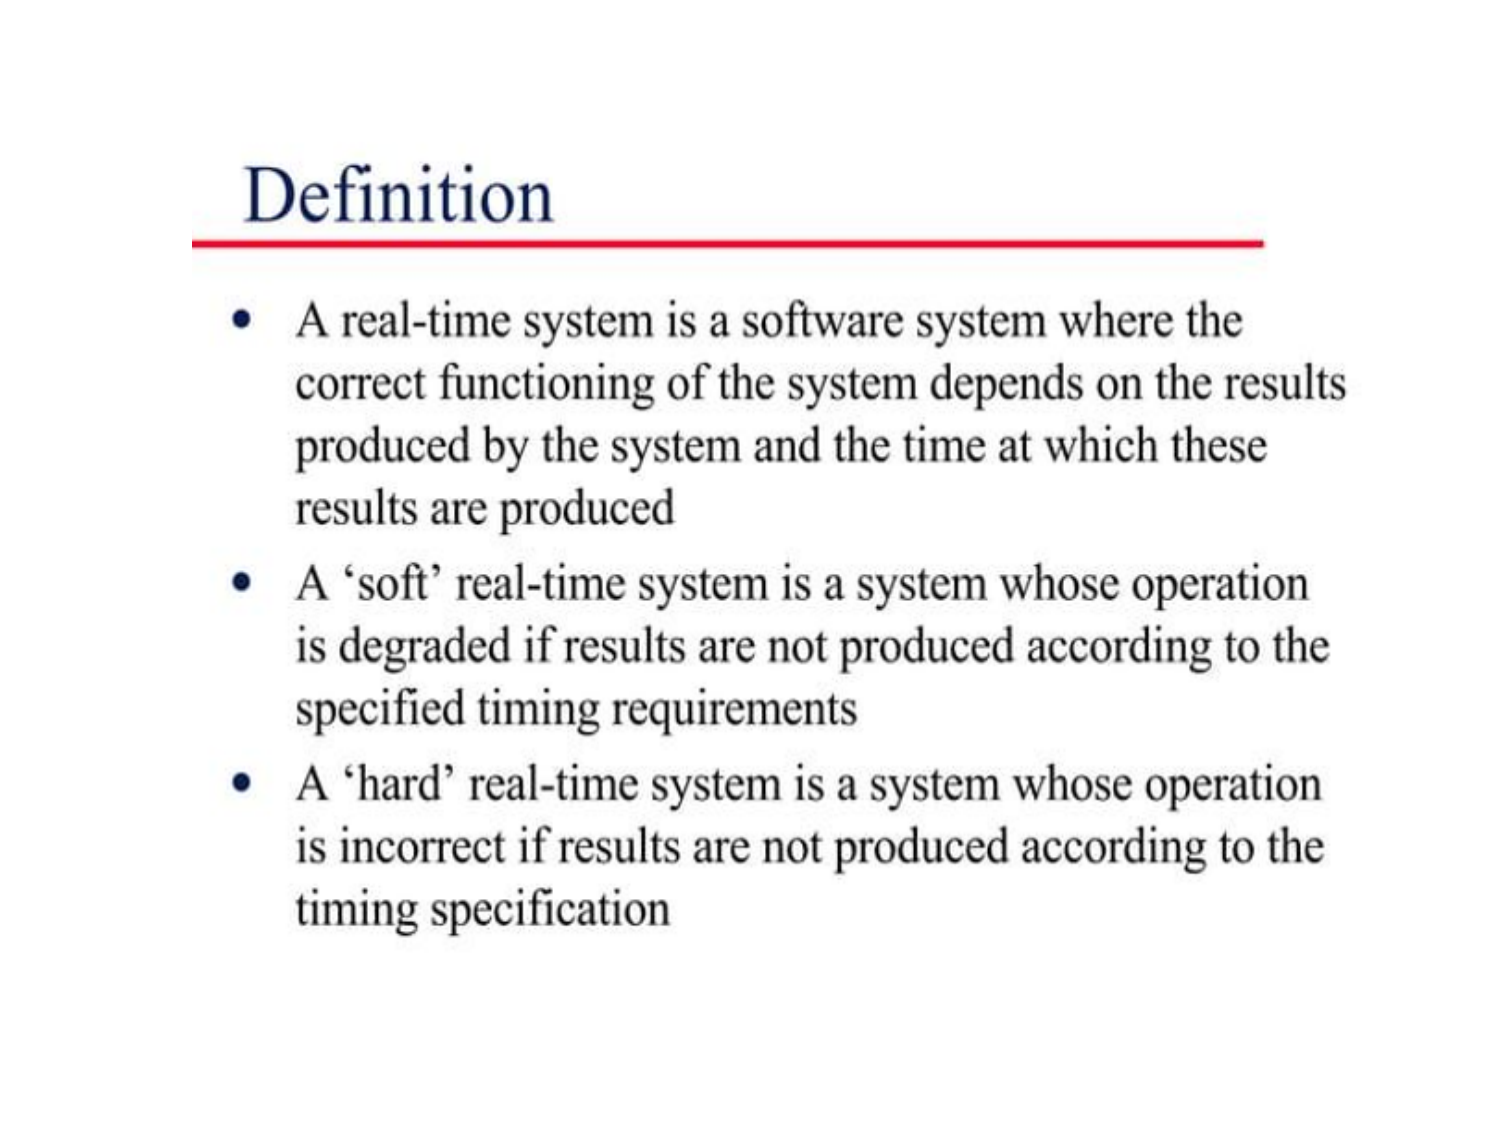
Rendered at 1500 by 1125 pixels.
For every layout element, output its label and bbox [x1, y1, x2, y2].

picture [192, 140, 1386, 979]
